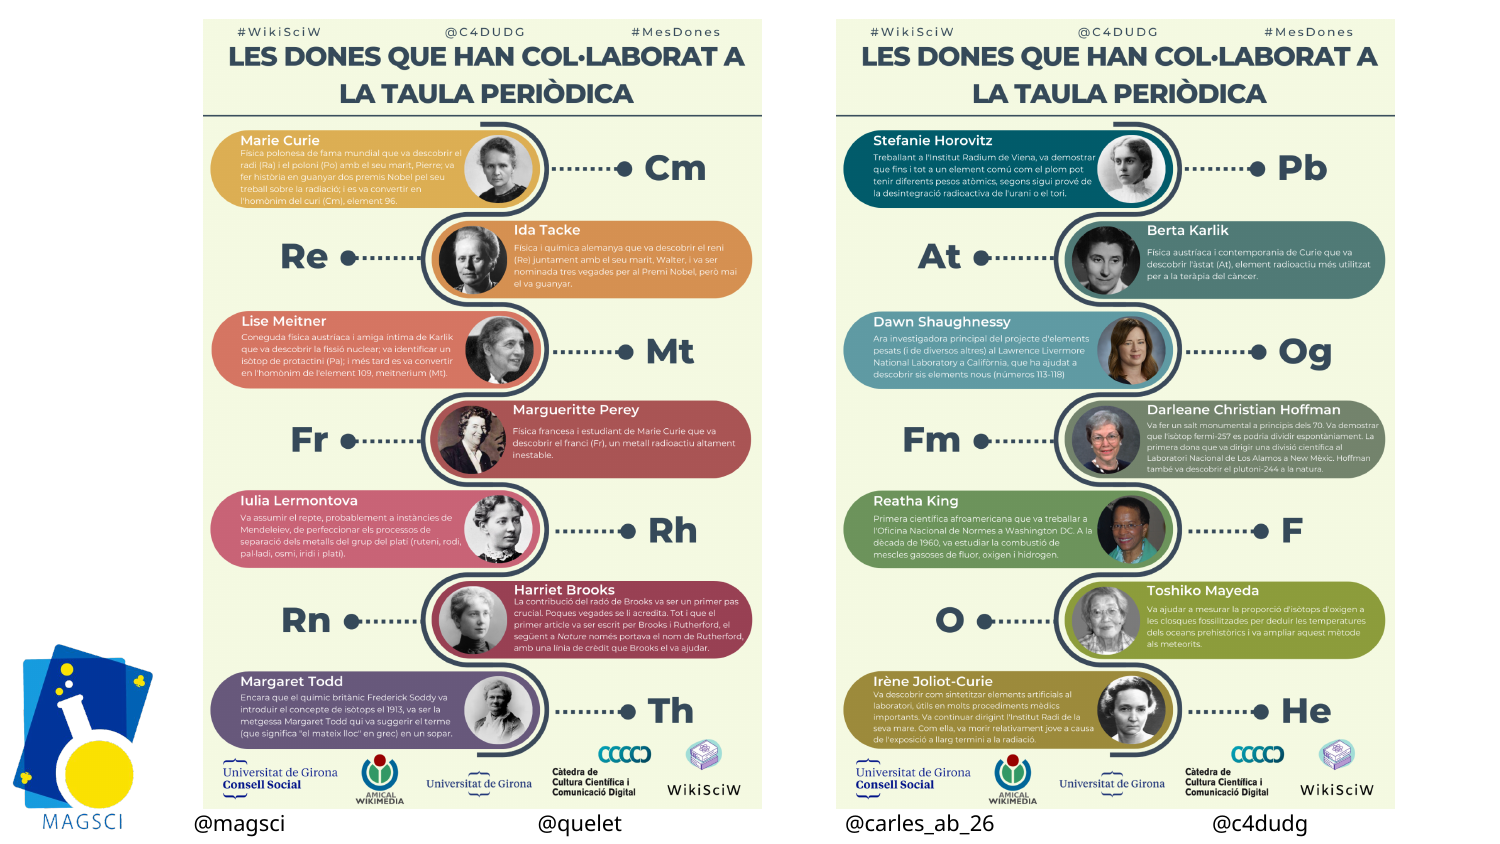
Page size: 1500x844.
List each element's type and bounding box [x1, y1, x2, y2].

picture [12, 640, 155, 832]
picture [836, 19, 1395, 809]
picture [203, 19, 762, 809]
